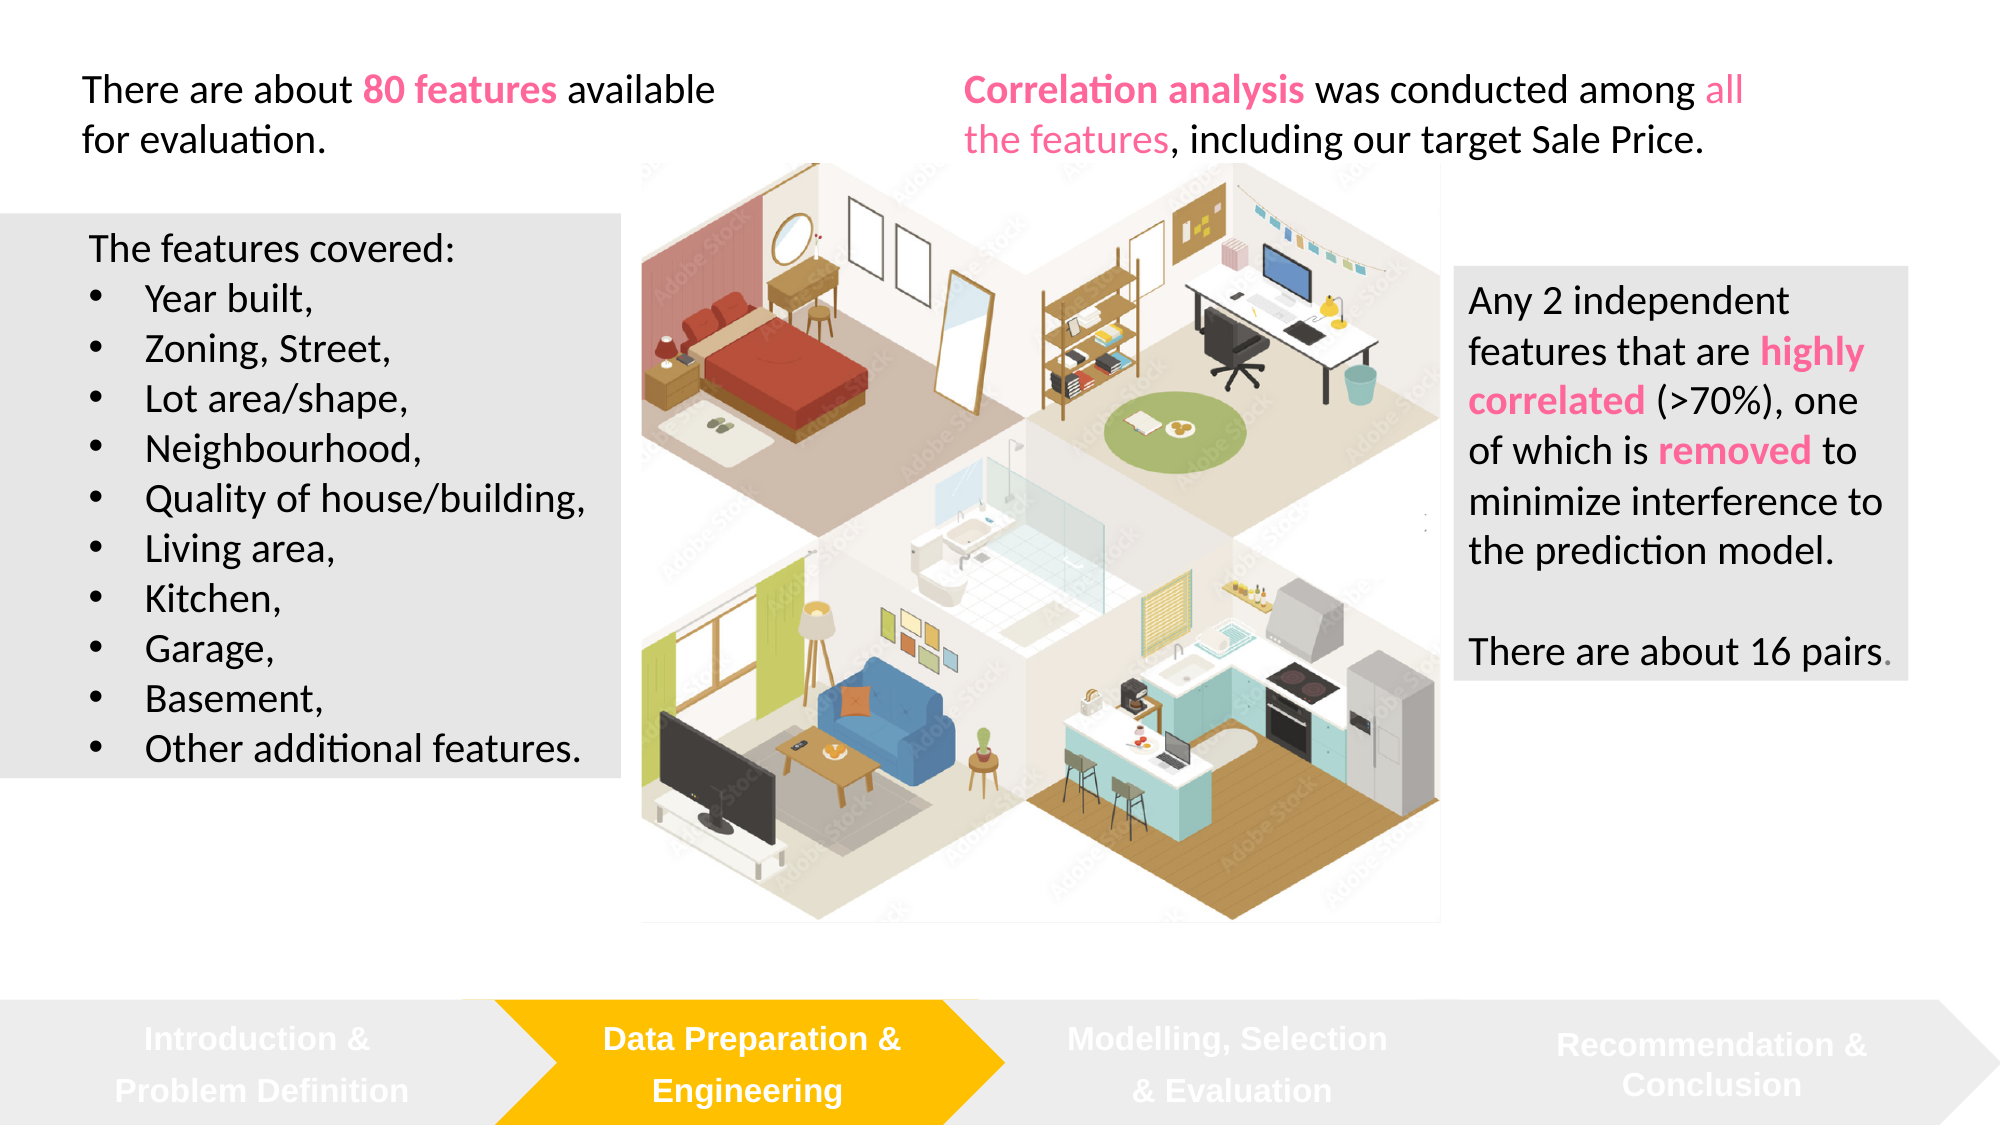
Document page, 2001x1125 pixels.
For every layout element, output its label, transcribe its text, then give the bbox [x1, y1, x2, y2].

text_box There are about 80 features available for evaluation. [67, 54, 741, 169]
text_box Any 2 independent features that are highly correlated (>70%), one of which is removed to minimize interference to the prediction model. There are about 16 pairs. [1453, 265, 1909, 681]
text_box The features covered: Year built, Zoning, Street, Lot area/shape, Neighbourhood, Quality of house/building, Living area, Kitchen, Garage, Basement, Other additional features. [0, 213, 621, 779]
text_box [0, 1000, 2000, 1125]
text_box Correlation analysis was conducted among all the features, including our target Sale Price. [949, 54, 1771, 169]
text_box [641, 163, 1441, 923]
